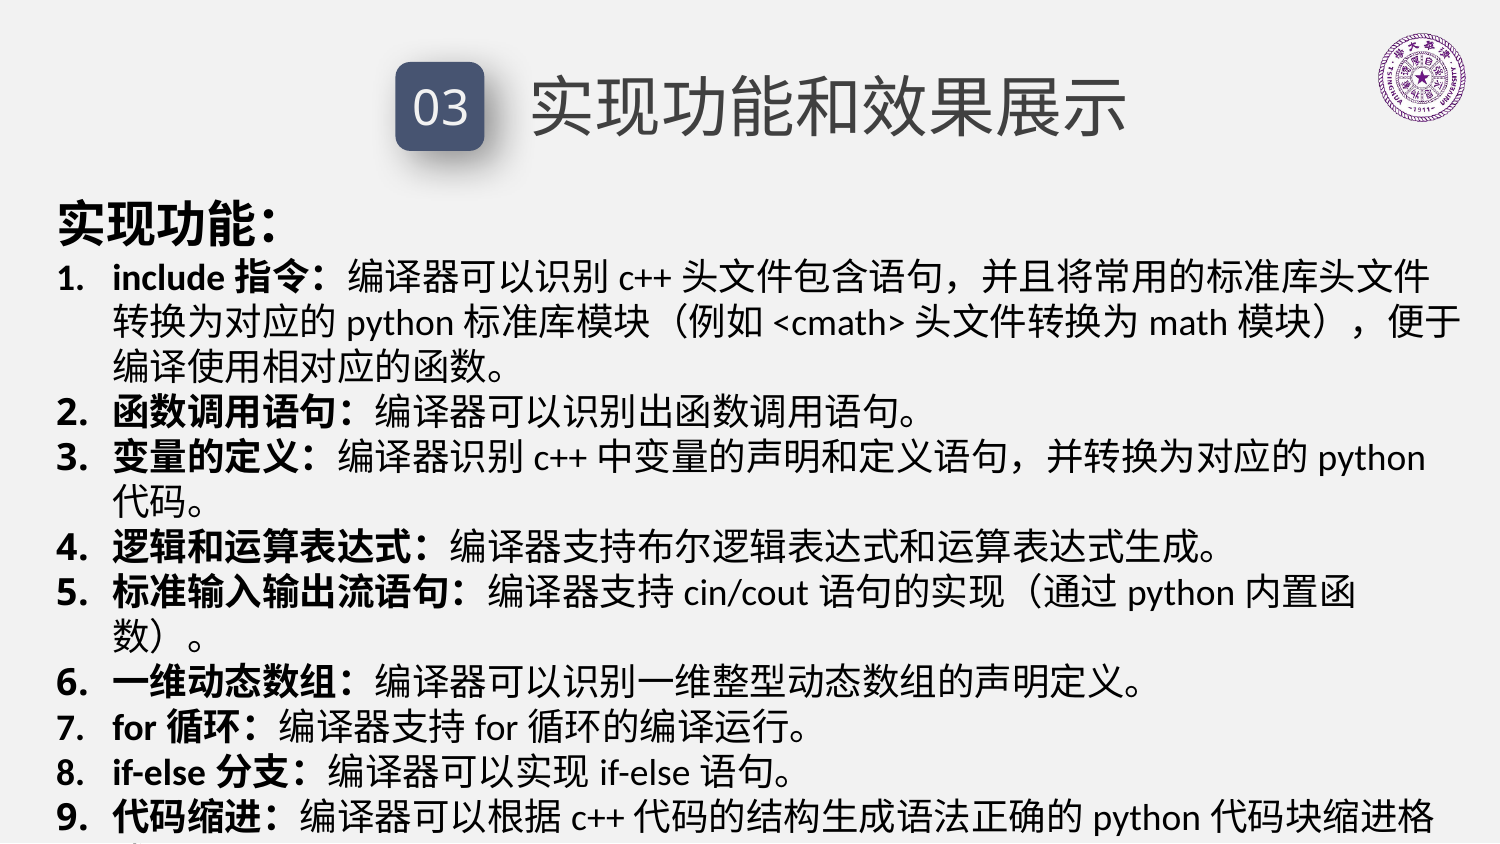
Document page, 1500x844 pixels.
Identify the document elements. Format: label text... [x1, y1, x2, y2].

text_box 实现功能： include指令：编译器可以识别c++头文件包含语句，并且将常用的标准库头文件转换为对应的python标准库模块（例如<cmath>头文件转换为math模块），便于编译使用相对应的函数。 函数调用语句：编译器可以识别出函数调用语句。 变量的定义：编译器识别c++中变量的声明和定义语句，并转换为对应的python代码。 逻辑和运算表达式：编译器支持布尔逻辑表达式和运算表达式生成。 标准输入输出流语句：编译器支持cin/cout语句的实现（通过python内置函数）。 一维动态数组：编译器可以识别一维整型动态数组的声明定义。 for循环：编译器支持for循环的编译运行。 if-else分支：编译器可以实现if-else语句。 代码缩进：编译器可以根据c++代码的结构生成语法正确的python代码块缩进格式。 [41, 185, 1483, 844]
text_box 03 [398, 68, 485, 144]
text_box 实现功能和效果展示 [528, 57, 1145, 153]
picture [1376, 31, 1467, 123]
text_box [395, 61, 483, 151]
